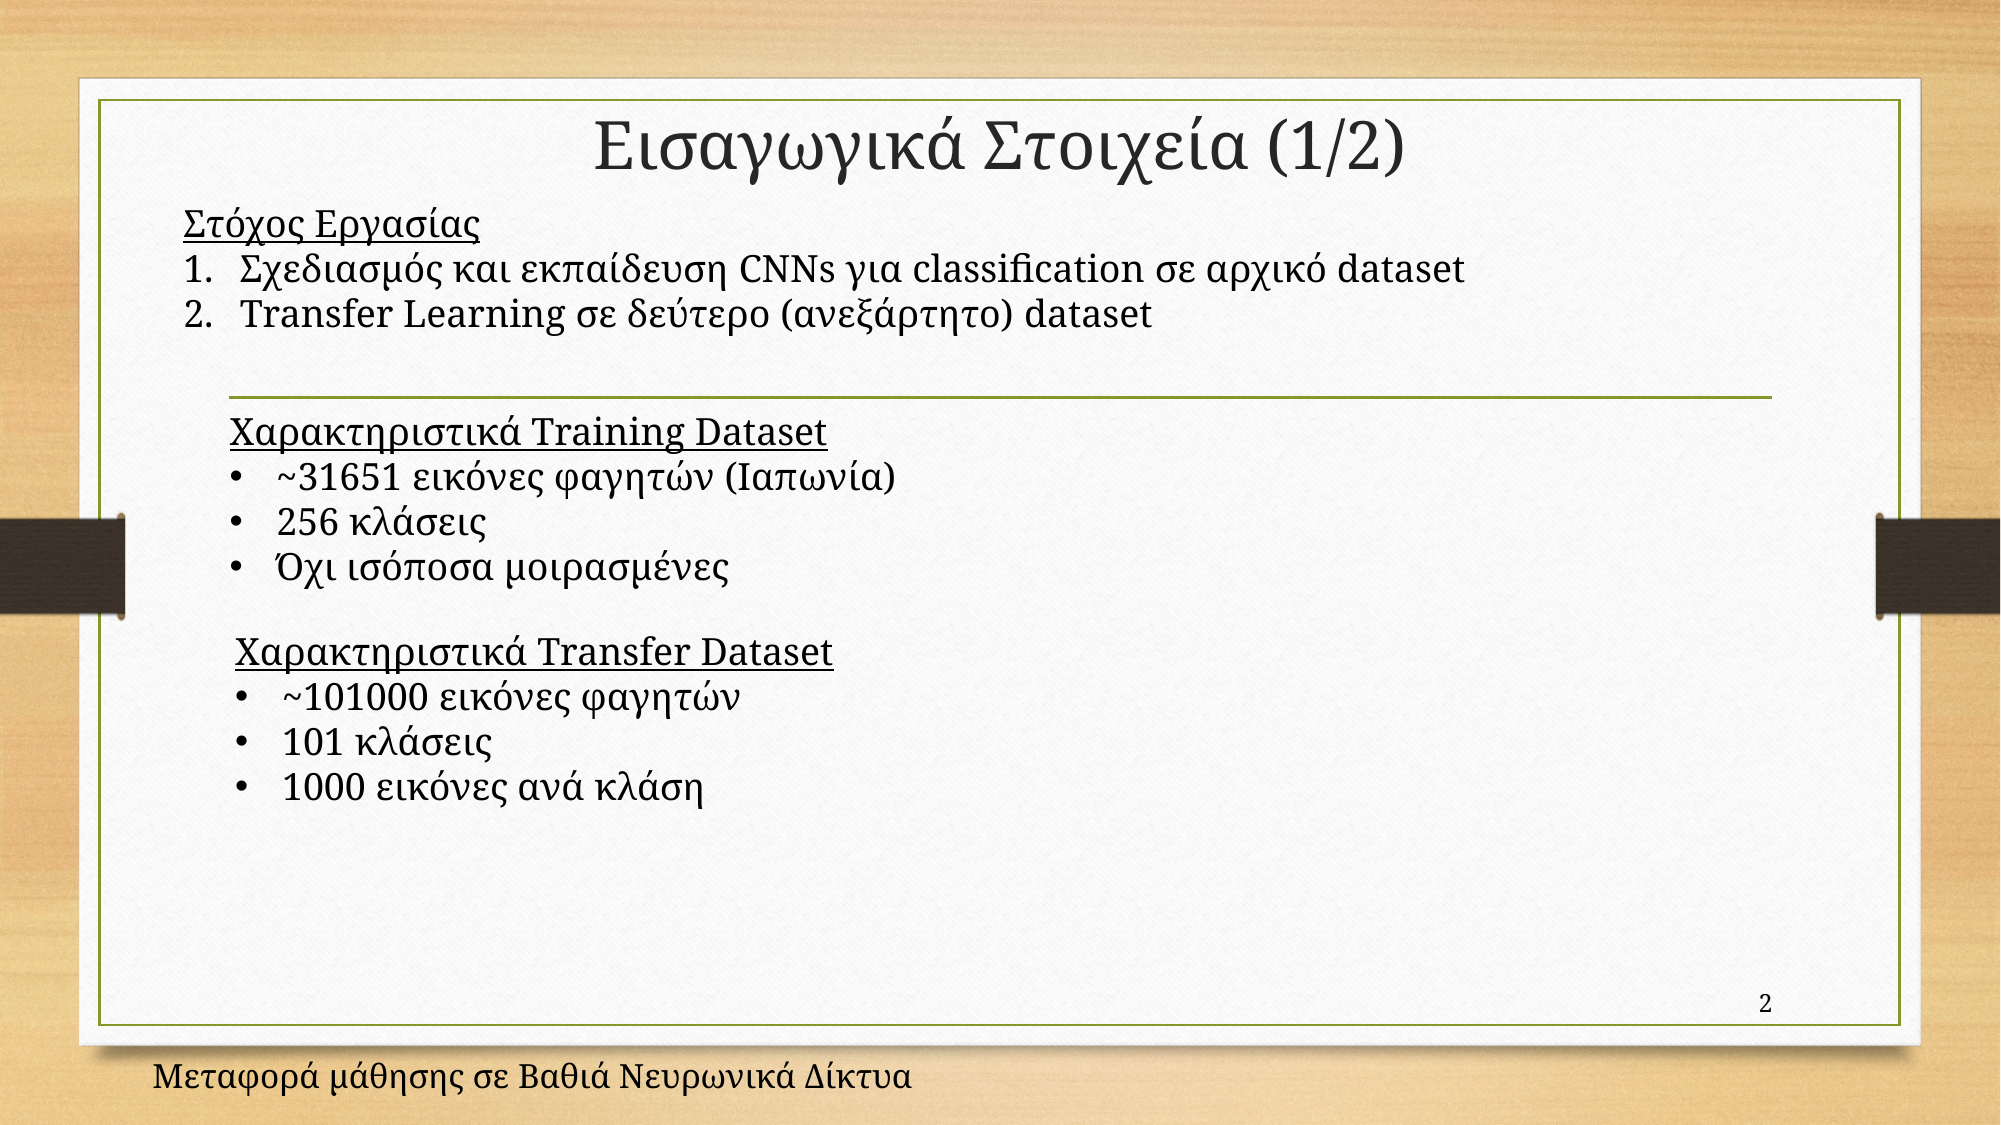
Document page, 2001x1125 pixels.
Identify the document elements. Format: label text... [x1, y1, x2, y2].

text_box Χαρακτηριστικά Training Dataset ~31651 εικόνες φαγητών (Ιαπωνία) 256 κλάσεις Όχι ισόποσα μοιρασμένες [214, 400, 912, 596]
title Εισαγωγικά Στοιχεία (1/2) [137, 55, 1863, 231]
text_box Χαρακτηριστικά Transfer Dataset ~101000 εικόνες φαγητών 101 κλάσεις 1000 εικόνες ανά κλάση [220, 620, 849, 816]
picture [0, 0, 2001, 1125]
footer Μεταφορά μάθησης σε Βαθιά Νευρωνικά Δίκτυα [137, 1048, 1863, 1103]
text_box Στόχος Εργασίας Σχεδιασμός και εκπαίδευση CNNs για classification σε αρχικό dataset Transfer Learning σε δεύτερο (ανεξάρτητο) dataset [168, 192, 1481, 343]
slide_number 2 [1698, 979, 1788, 1025]
